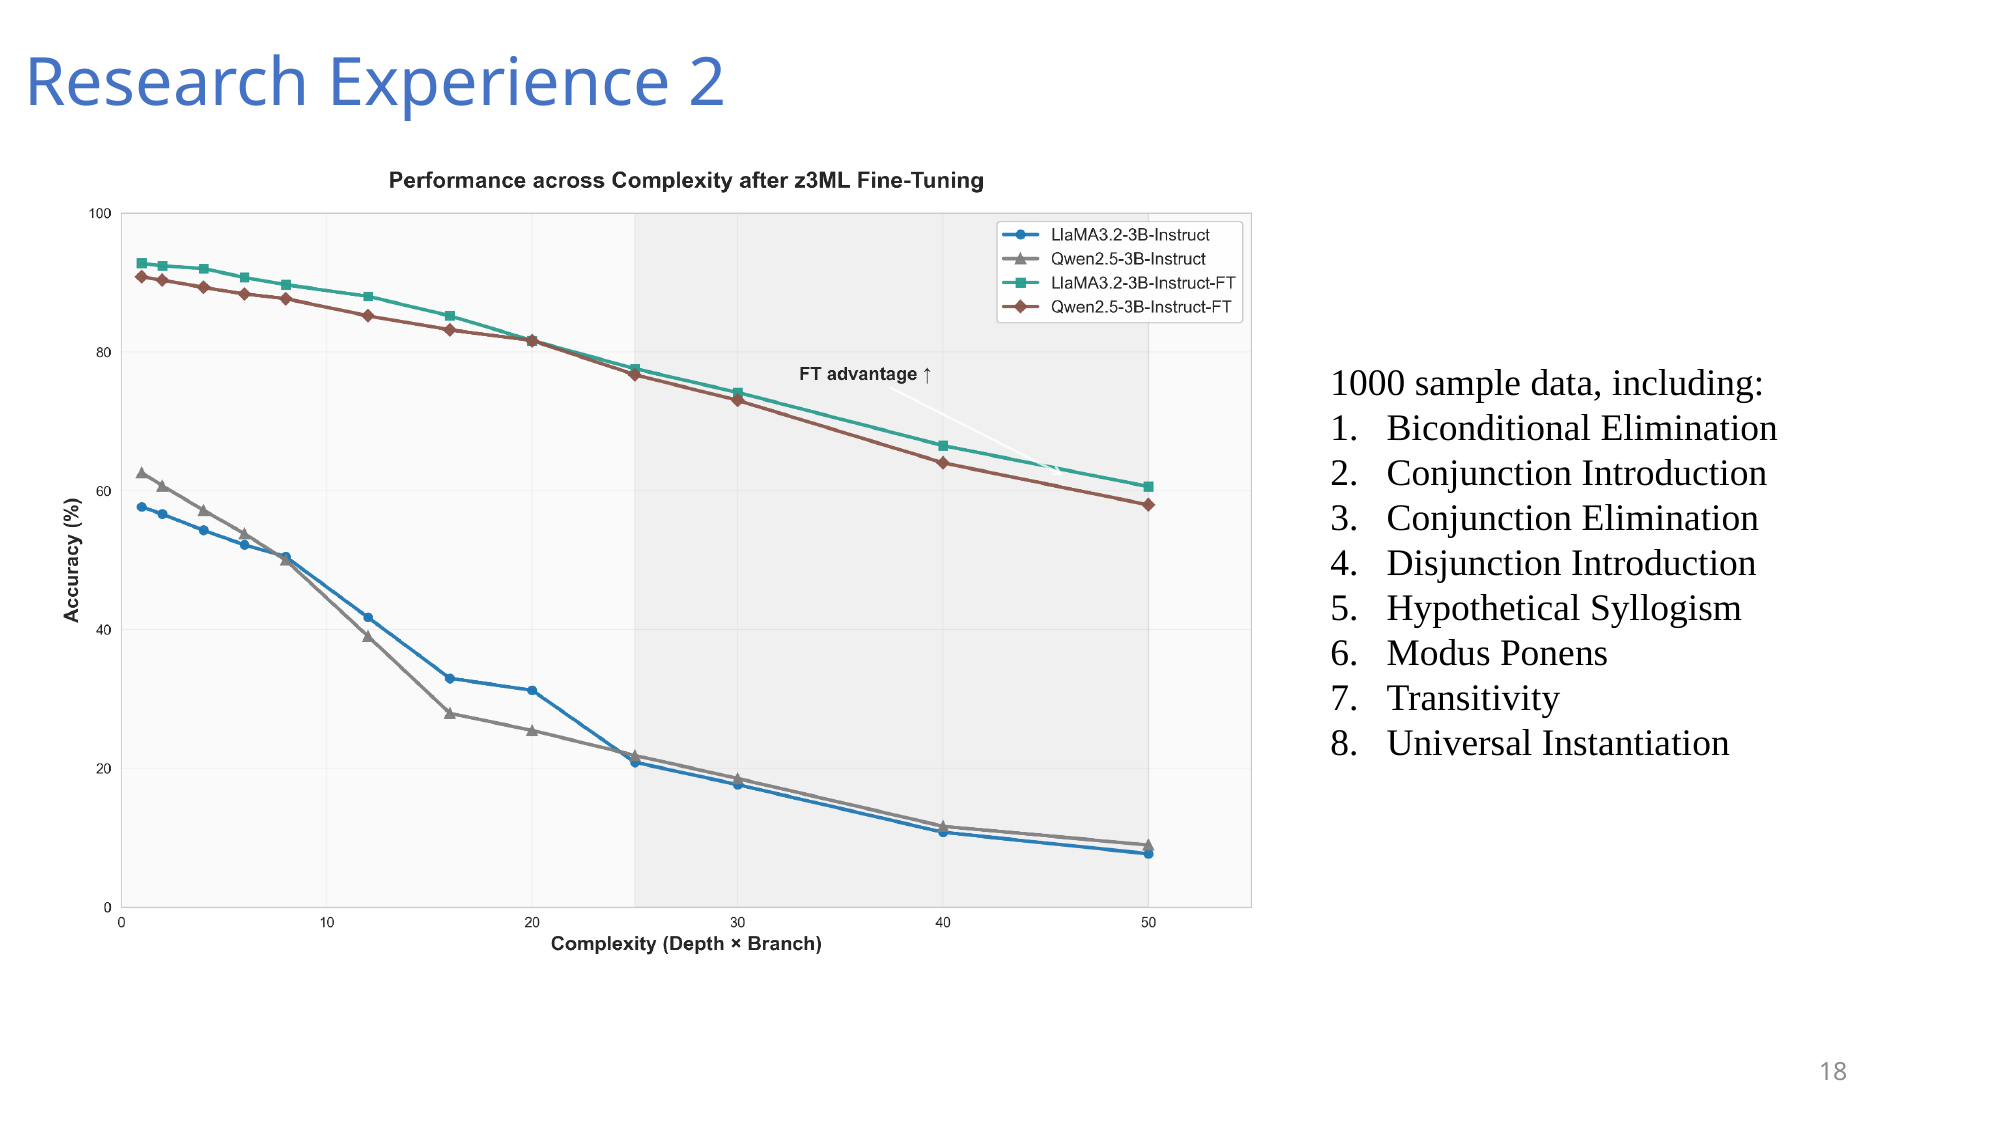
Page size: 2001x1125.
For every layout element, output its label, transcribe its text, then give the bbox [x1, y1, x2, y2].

picture [53, 161, 1261, 964]
slide_number 18 [1412, 1042, 1863, 1103]
text_box 1000 sample data, including: Biconditional Elimination Conjunction Introduction Conjunction Elimination Disjunction Introduction Hypothetical Syllogism Modus Ponens Transitivity Universal Instantiation [1315, 350, 2000, 771]
text_box Research Experience 2 [9, 31, 743, 127]
